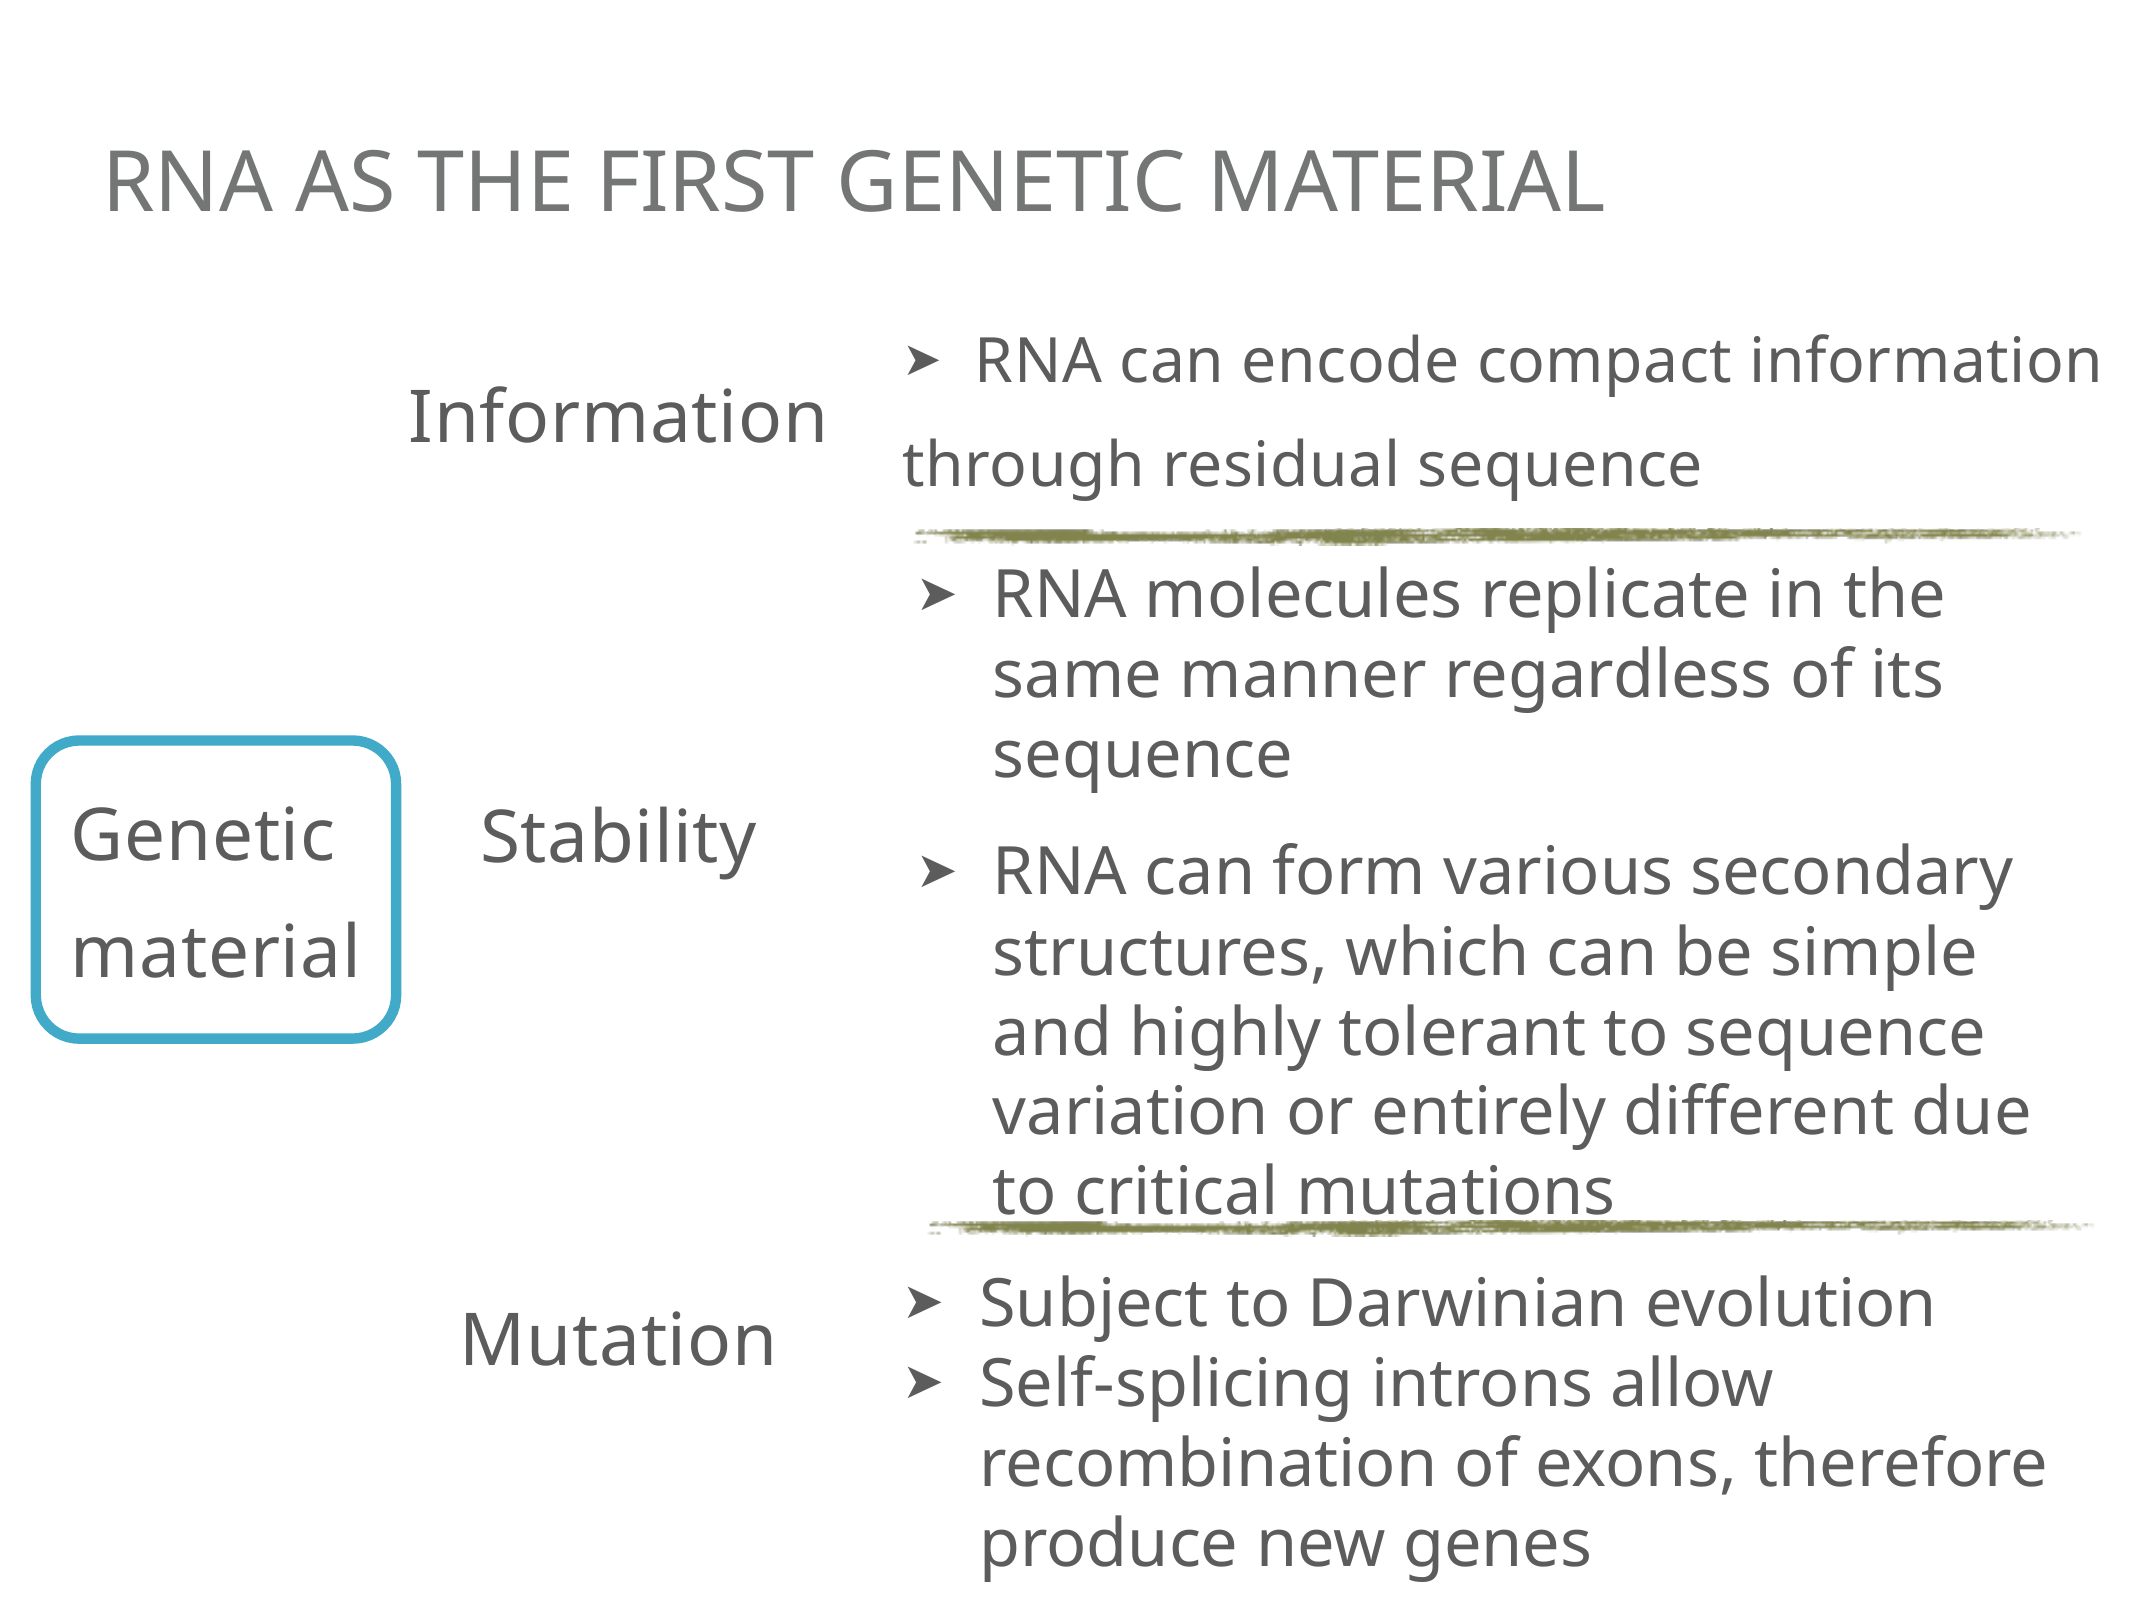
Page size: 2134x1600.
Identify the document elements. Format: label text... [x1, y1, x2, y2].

text_box Genetic material [62, 779, 391, 1000]
text_box RNA molecules replicate in the same manner regardless of its sequence RNA can form various secondary structures, which can be simple and highly tolerant to sequence variation or entirely different due to critical mutations [907, 542, 2118, 1237]
text_box RNA can encode compact information through residual sequence [894, 311, 2132, 508]
title RNA as THE fIRST GENETIC MATERIAL [93, 118, 2041, 238]
text_box Stability [471, 780, 766, 886]
picture [918, 1220, 2108, 1238]
text_box Subject to Darwinian evolution Self-splicing introns allow recombination of exons, therefore produce new genes [893, 1251, 2105, 1588]
text_box Mutation [451, 1284, 786, 1389]
text_box Information [400, 361, 838, 466]
picture [904, 528, 2094, 546]
text_box [35, 740, 397, 1039]
